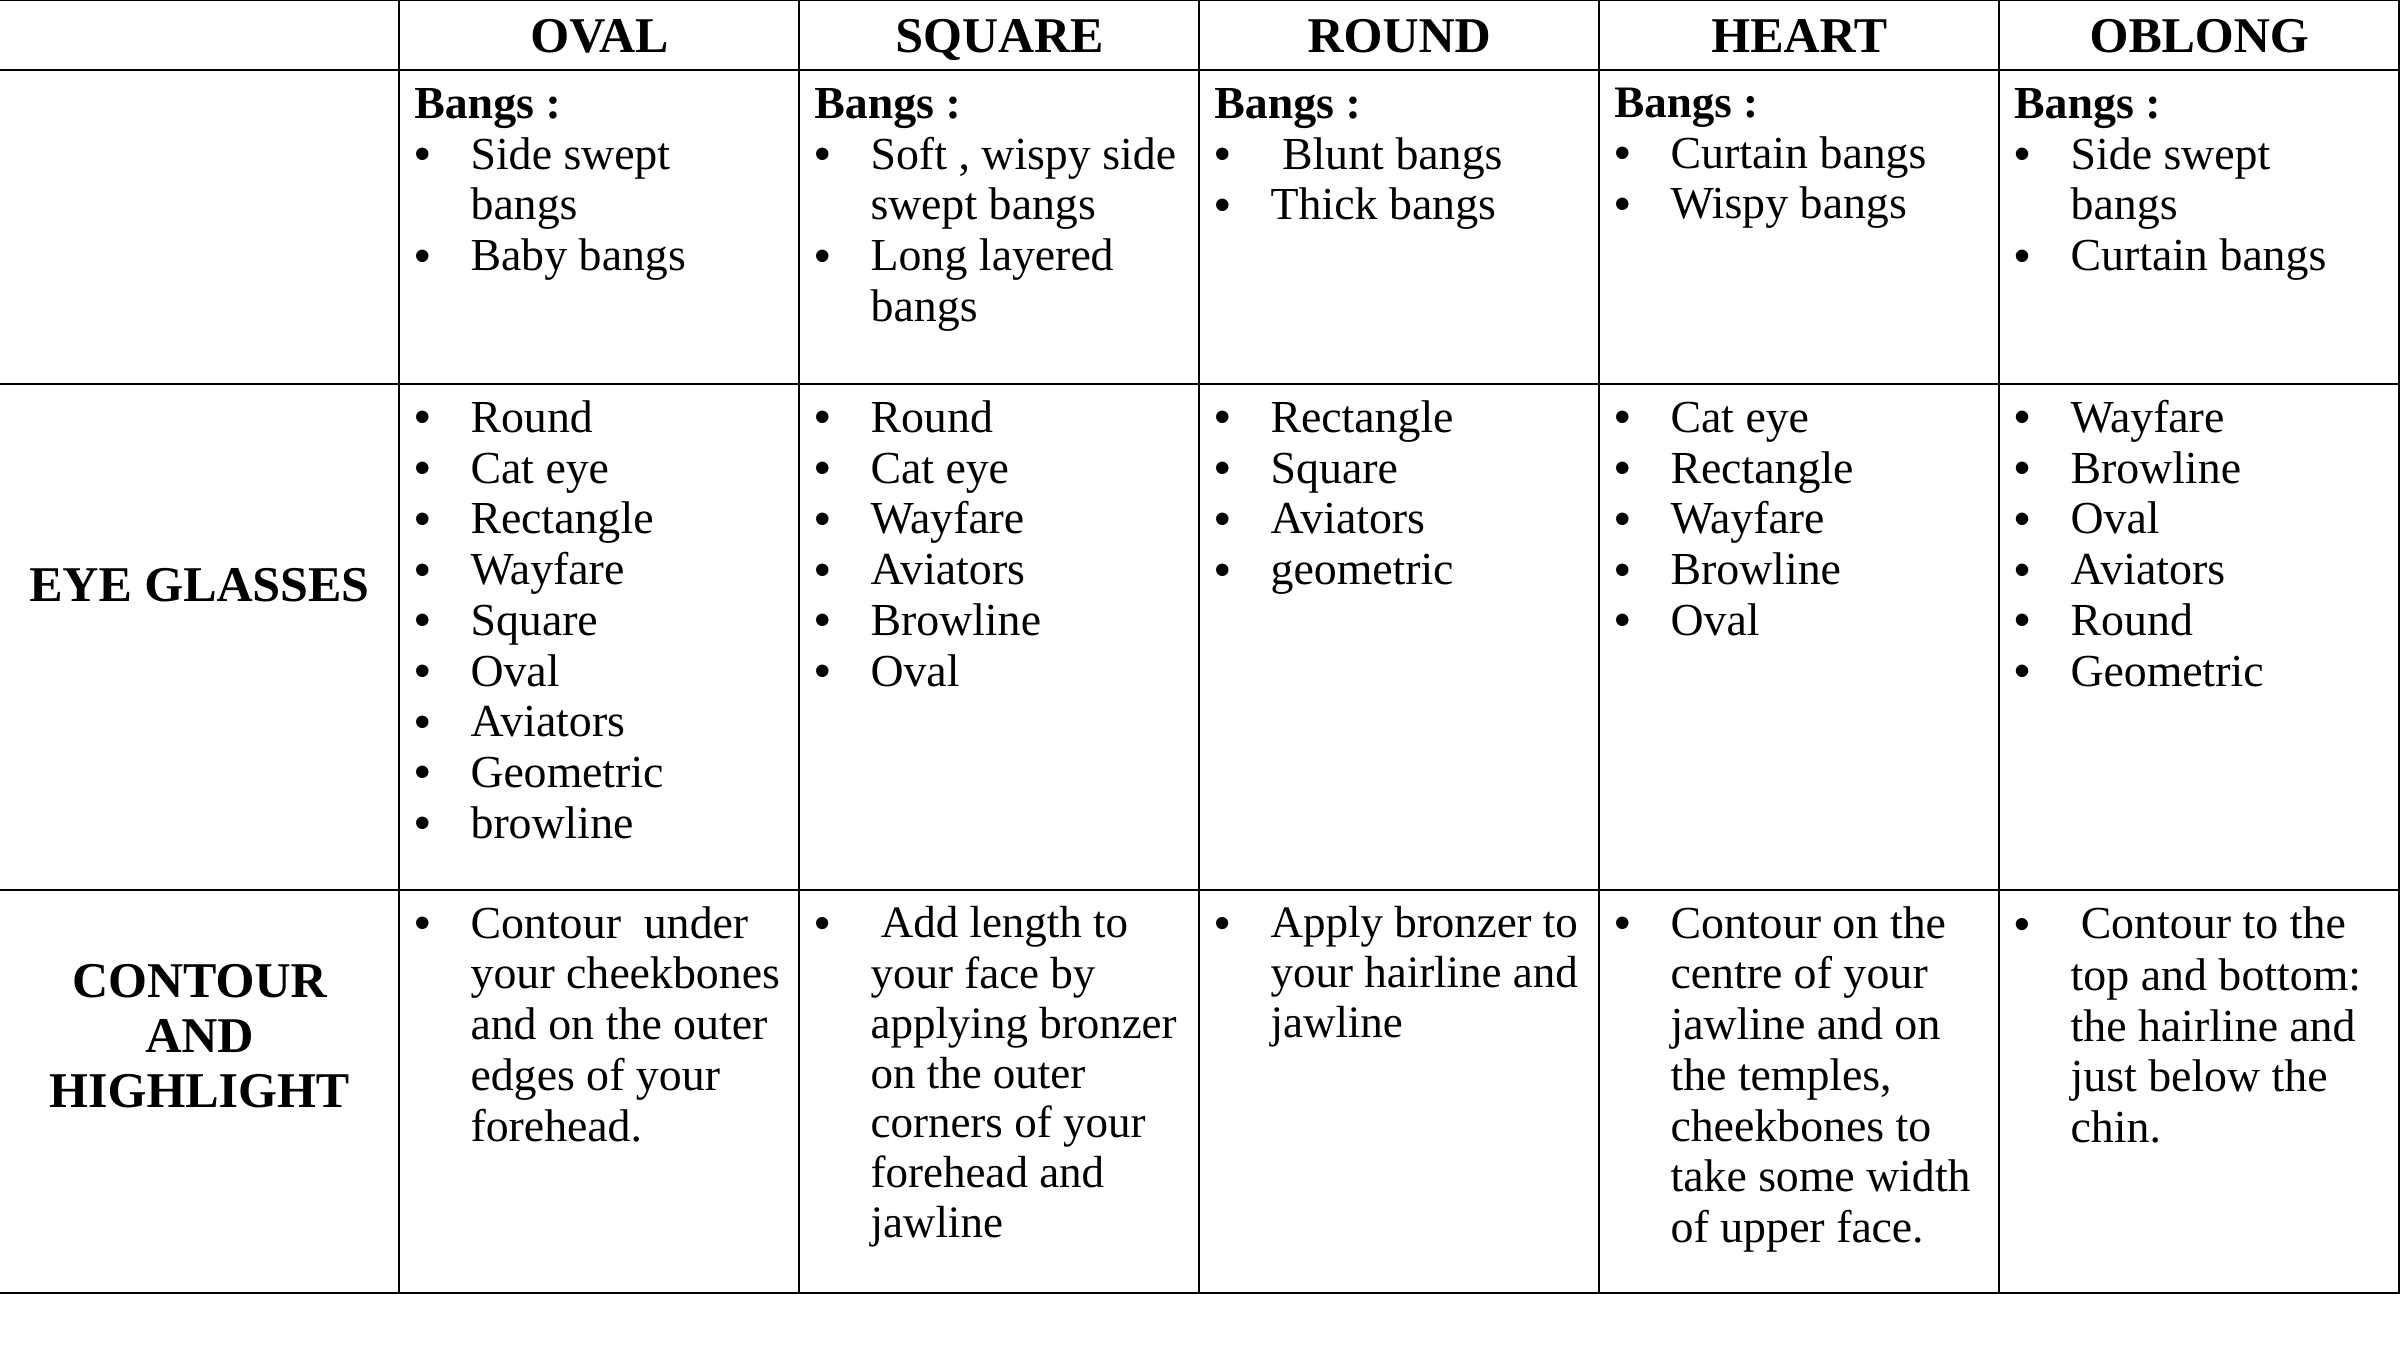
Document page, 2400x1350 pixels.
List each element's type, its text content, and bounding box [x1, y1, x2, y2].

table_cell Bangs : Side swept bangs Baby bangs [400, 71, 798, 383]
table_cell Contour to the top and bottom: the hairline and just below the chin. [2000, 891, 2398, 1292]
table_cell Wayfare Browline Oval Aviators Round Geometric [2000, 385, 2398, 889]
table_cell Bangs : Side swept bangs Curtain bangs [2000, 71, 2398, 383]
table_header OBLONG [2000, 1, 2398, 69]
table_header [0, 1, 398, 69]
table_cell Round Cat eye Rectangle Wayfare Square Oval Aviators Geometric browline [400, 385, 798, 889]
table_header OVAL [400, 1, 798, 69]
table_cell Bangs : Curtain bangs Wispy bangs [1600, 71, 1998, 383]
table_cell CONTOUR AND HIGHLIGHT [0, 891, 398, 1292]
table_cell Add length to your face by applying bronzer on the outer corners of your forehead and jawline [800, 891, 1198, 1292]
table_cell Contour on the centre of your jawline and on the temples, cheekbones to take some width of upper face. [1600, 891, 1998, 1292]
table_header ROUND [1200, 1, 1598, 69]
table_cell Apply bronzer to your hairline and jawline [1200, 891, 1598, 1292]
table_cell Bangs : Soft , wispy side swept bangs Long layered bangs [800, 71, 1198, 383]
table_header SQUARE [800, 1, 1198, 69]
table_cell EYE GLASSES [0, 385, 398, 889]
table_cell [0, 71, 398, 383]
table_cell Round Cat eye Wayfare Aviators Browline Oval [800, 385, 1198, 889]
table_header HEART [1600, 1, 1998, 69]
table_cell Contour under your cheekbones and on the outer edges of your forehead. [400, 891, 798, 1292]
table_cell Bangs : Blunt bangs Thick bangs [1200, 71, 1598, 383]
table_cell Rectangle Square Aviators geometric [1200, 385, 1598, 889]
table_cell Cat eye Rectangle Wayfare Browline Oval [1600, 385, 1998, 889]
